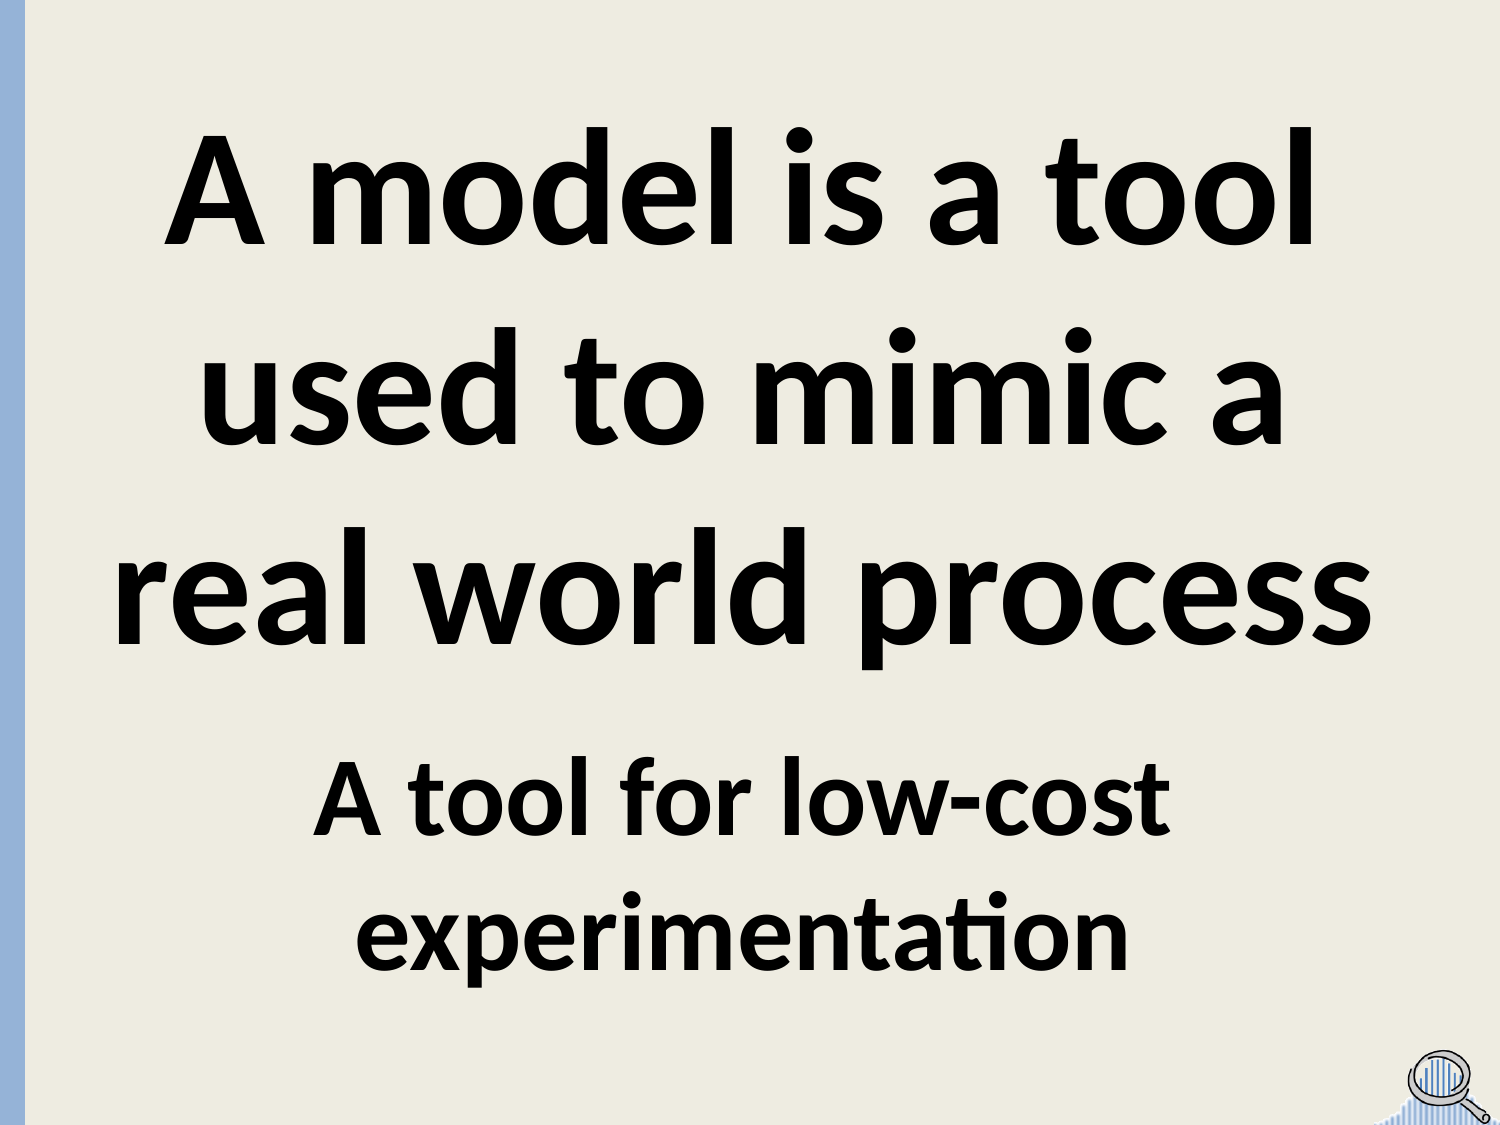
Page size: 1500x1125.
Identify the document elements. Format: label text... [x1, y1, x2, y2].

picture [1374, 1046, 1500, 1125]
text_box A model is a tool used to mimic a real world process A tool for low-cost experimentation [37, 70, 1450, 1001]
